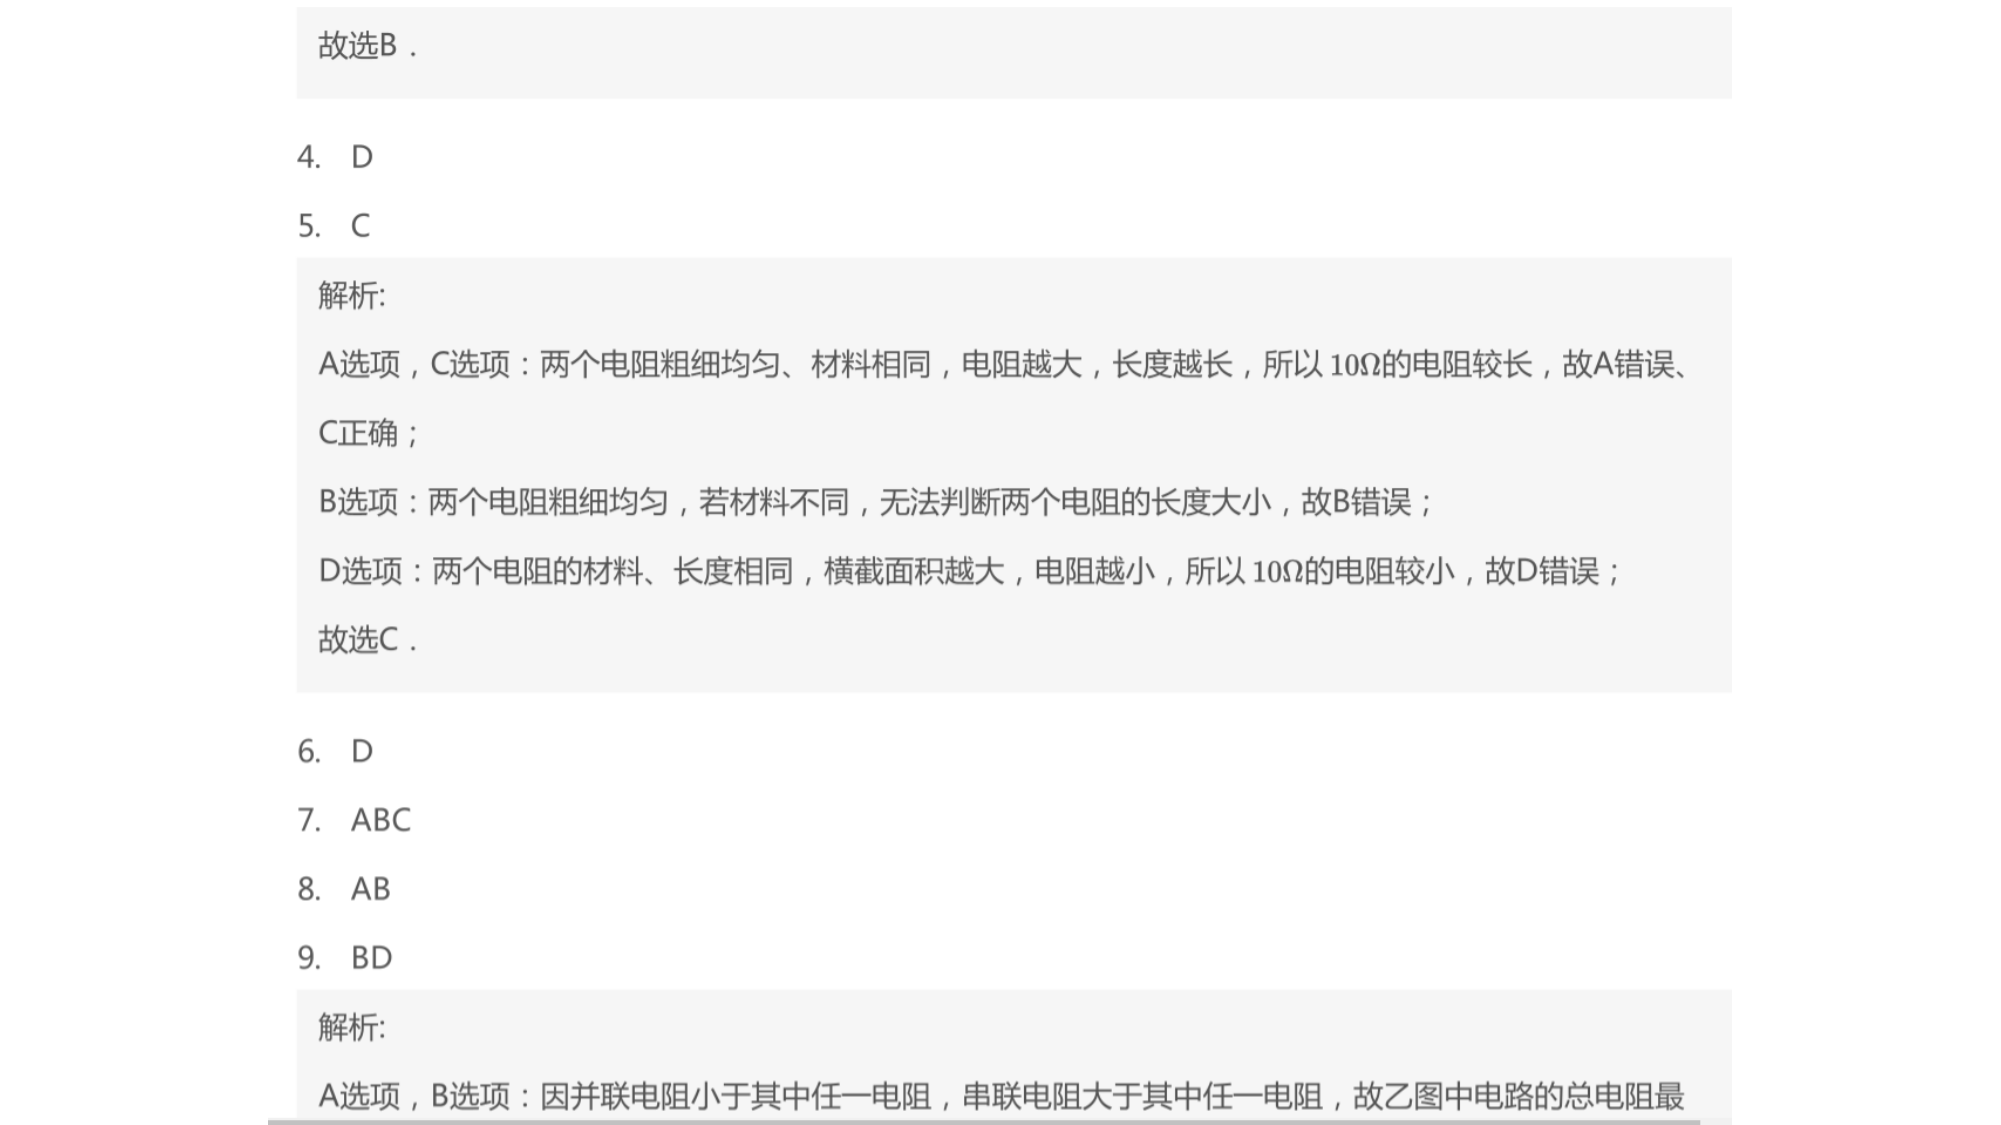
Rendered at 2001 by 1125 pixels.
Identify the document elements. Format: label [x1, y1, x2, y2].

picture [268, 0, 1732, 1125]
